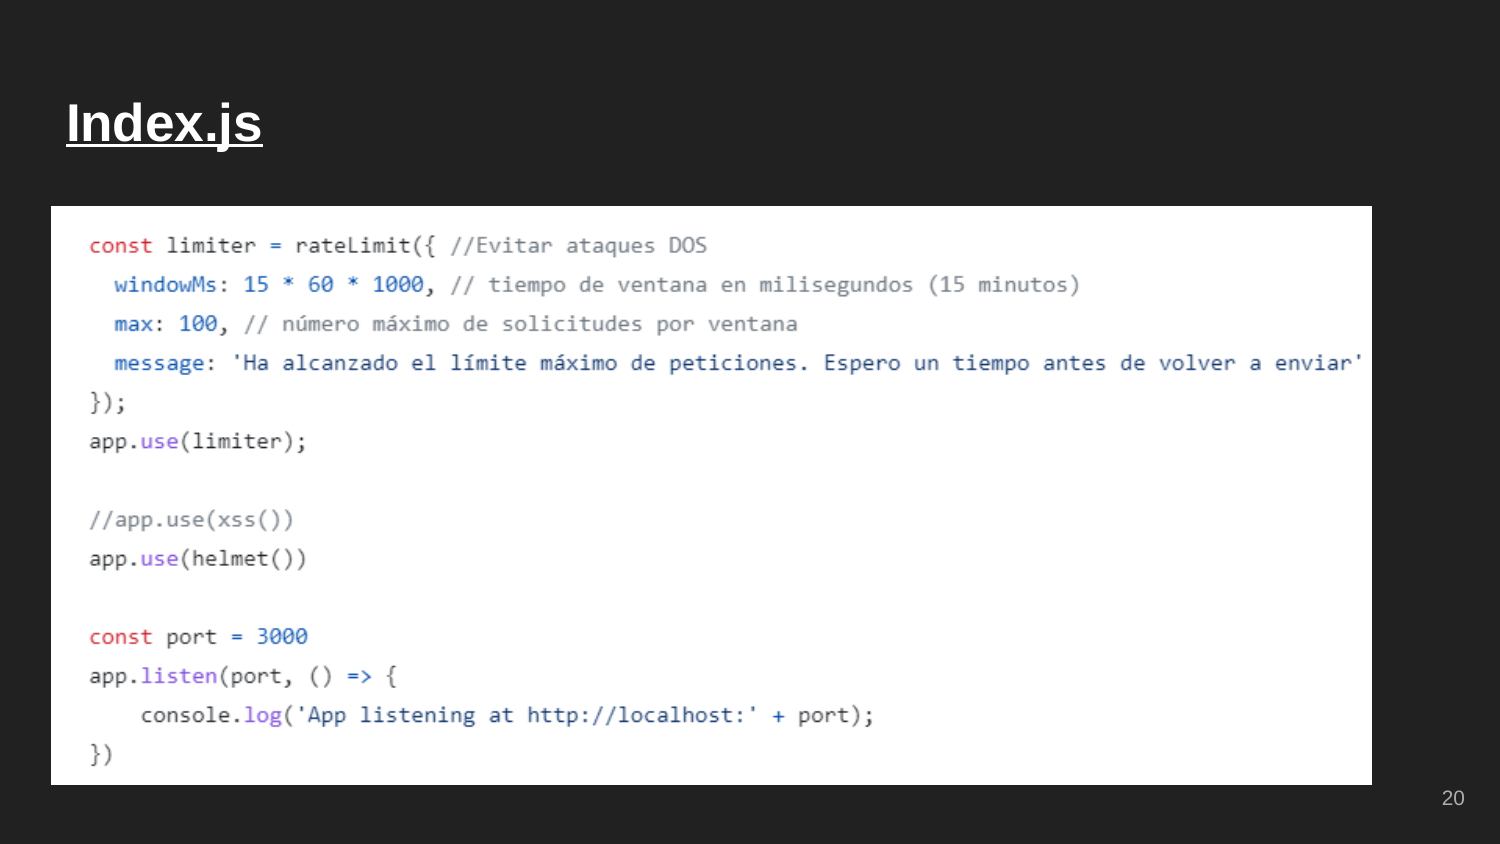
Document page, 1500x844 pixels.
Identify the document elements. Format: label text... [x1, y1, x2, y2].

slide_number ‹#› [1389, 764, 1480, 830]
title Index.js [51, 72, 1449, 167]
picture [50, 206, 1372, 785]
